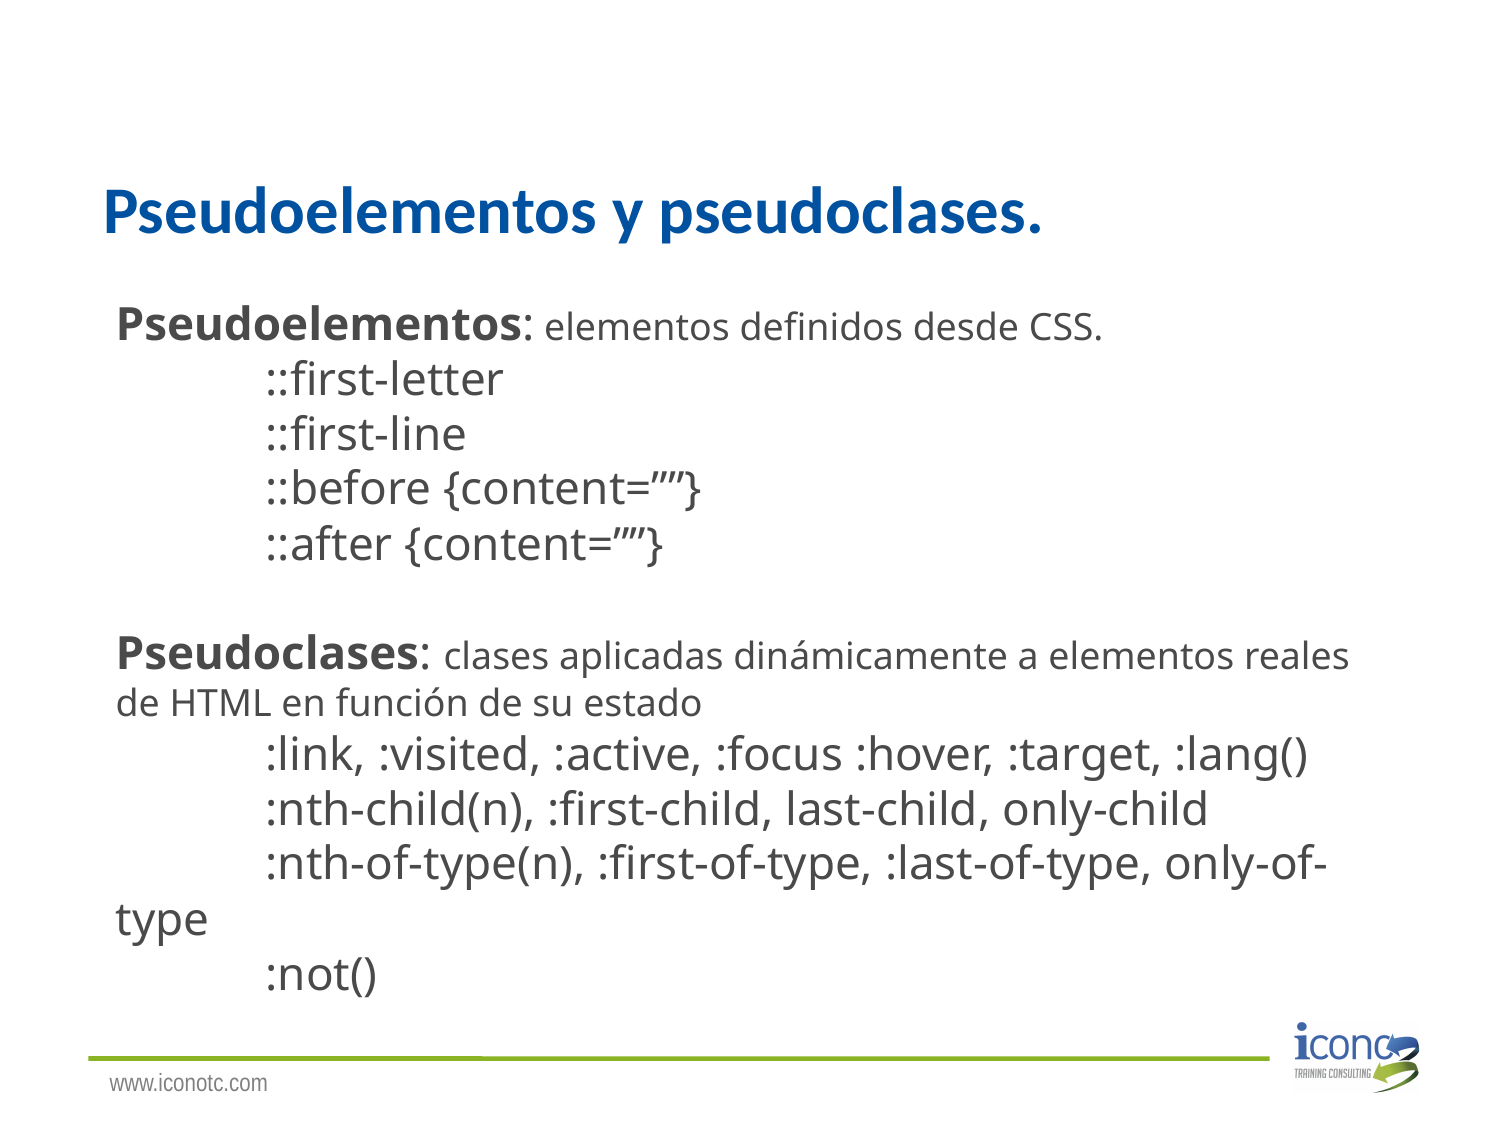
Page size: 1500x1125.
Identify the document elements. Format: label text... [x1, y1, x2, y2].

list Pseudoelementos: elementos definidos desde CSS. ::first-letter ::first-line ::before {content=””} ::after {content=””} Pseudoclases: clases aplicadas dinámicamente a elementos reales de HTML en función de su estado :link, :visited, :active, :focus :hover, :target, :lang() :nth-child(n), :first-child, last-child, only-child :nth-of-type(n), :first-of-type, :last-of-type, only-of-type :not() [107, 285, 1393, 967]
title Pseudoelementos y pseudoclases. [94, 158, 1381, 248]
picture [1293, 1021, 1420, 1094]
